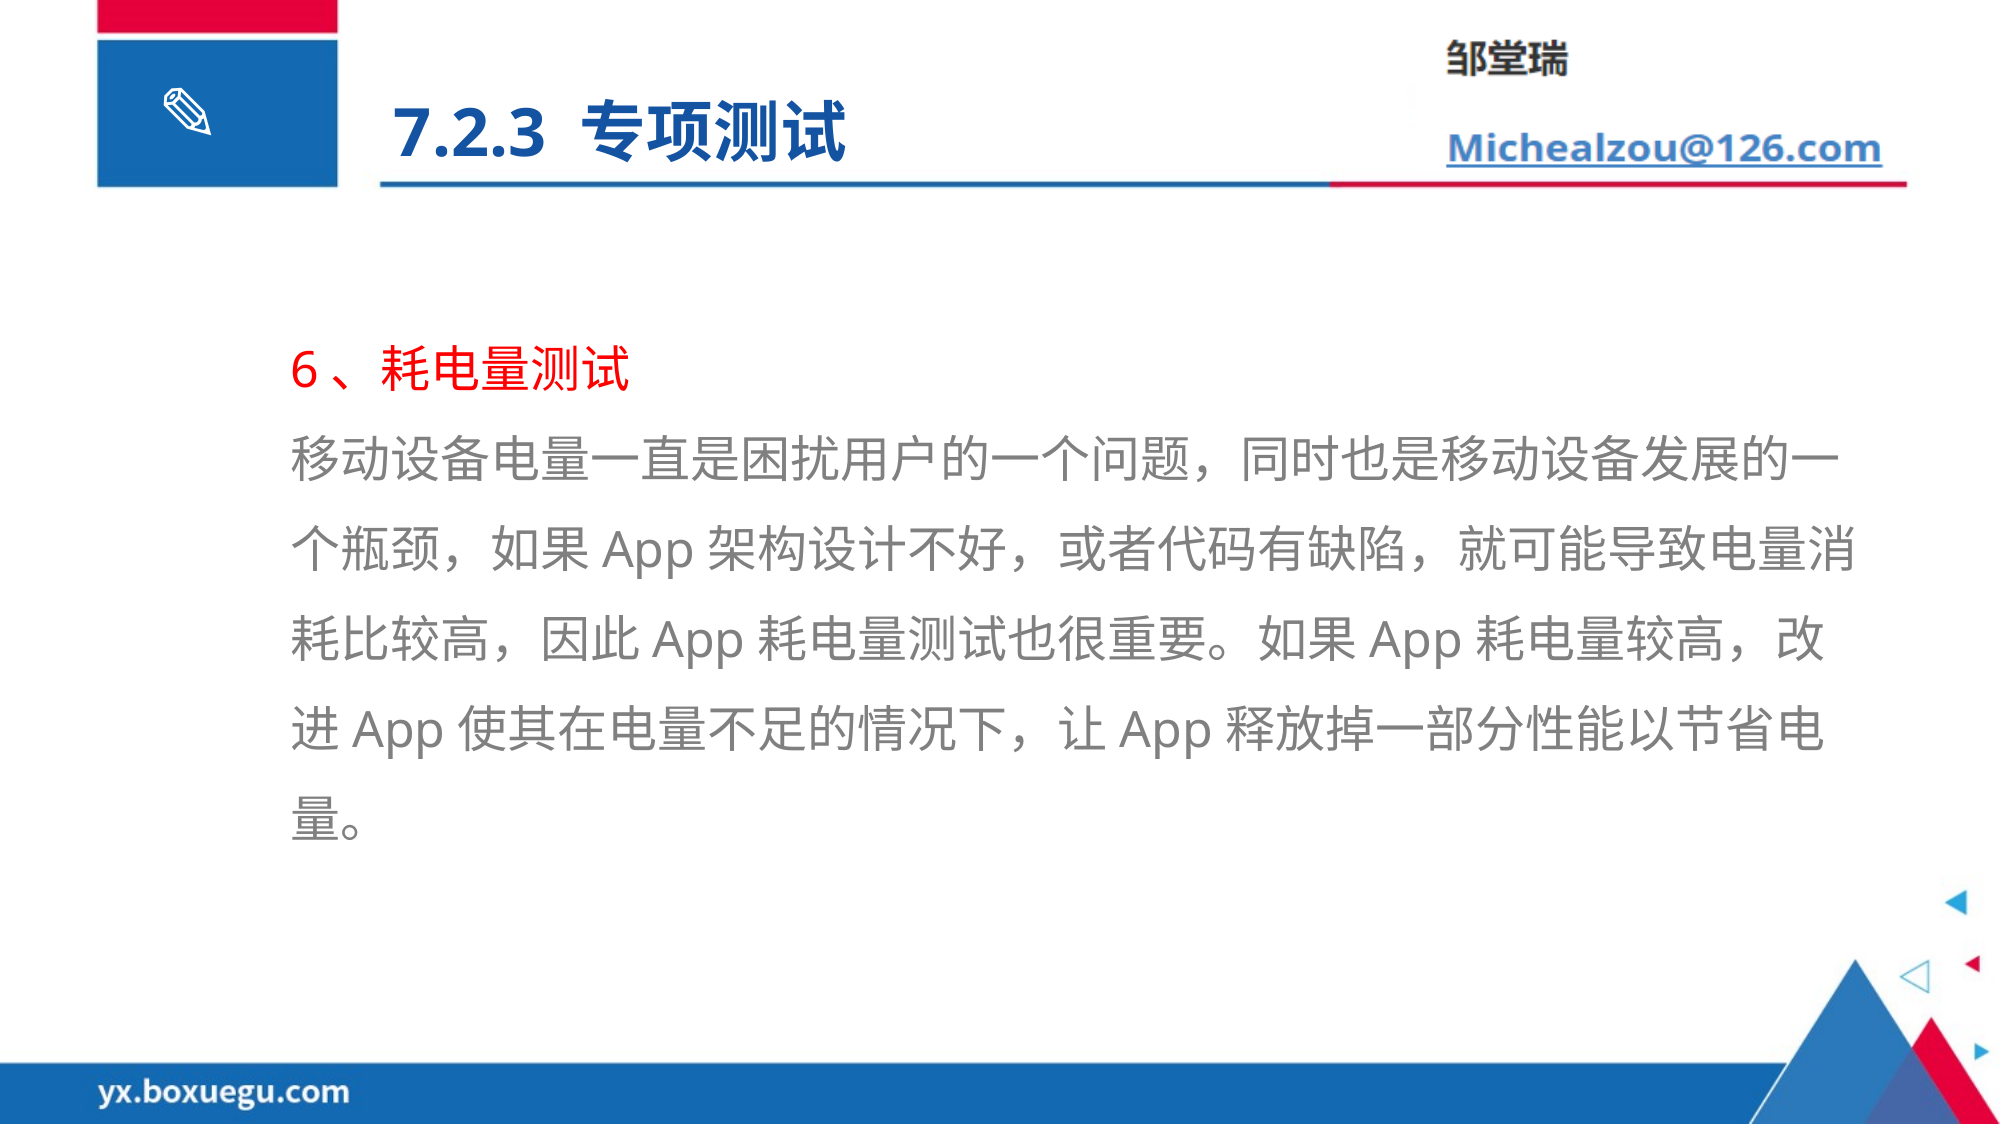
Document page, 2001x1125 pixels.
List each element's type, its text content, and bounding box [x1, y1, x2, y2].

text_box 7.2.3 专项测试 [379, 82, 885, 177]
text_box 6、耗电量测试 移动设备电量一直是困扰用户的一个问题，同时也是移动设备发展的一个瓶颈，如果App架构设计不好，或者代码有缺陷，就可能导致电量消耗比较高，因此App耗电量测试也很重要。如果App耗电量较高，改进App使其在电量不足的情况下，让App释放掉一部分性能以节省电量。 [275, 300, 1887, 909]
picture [0, 0, 2000, 1124]
